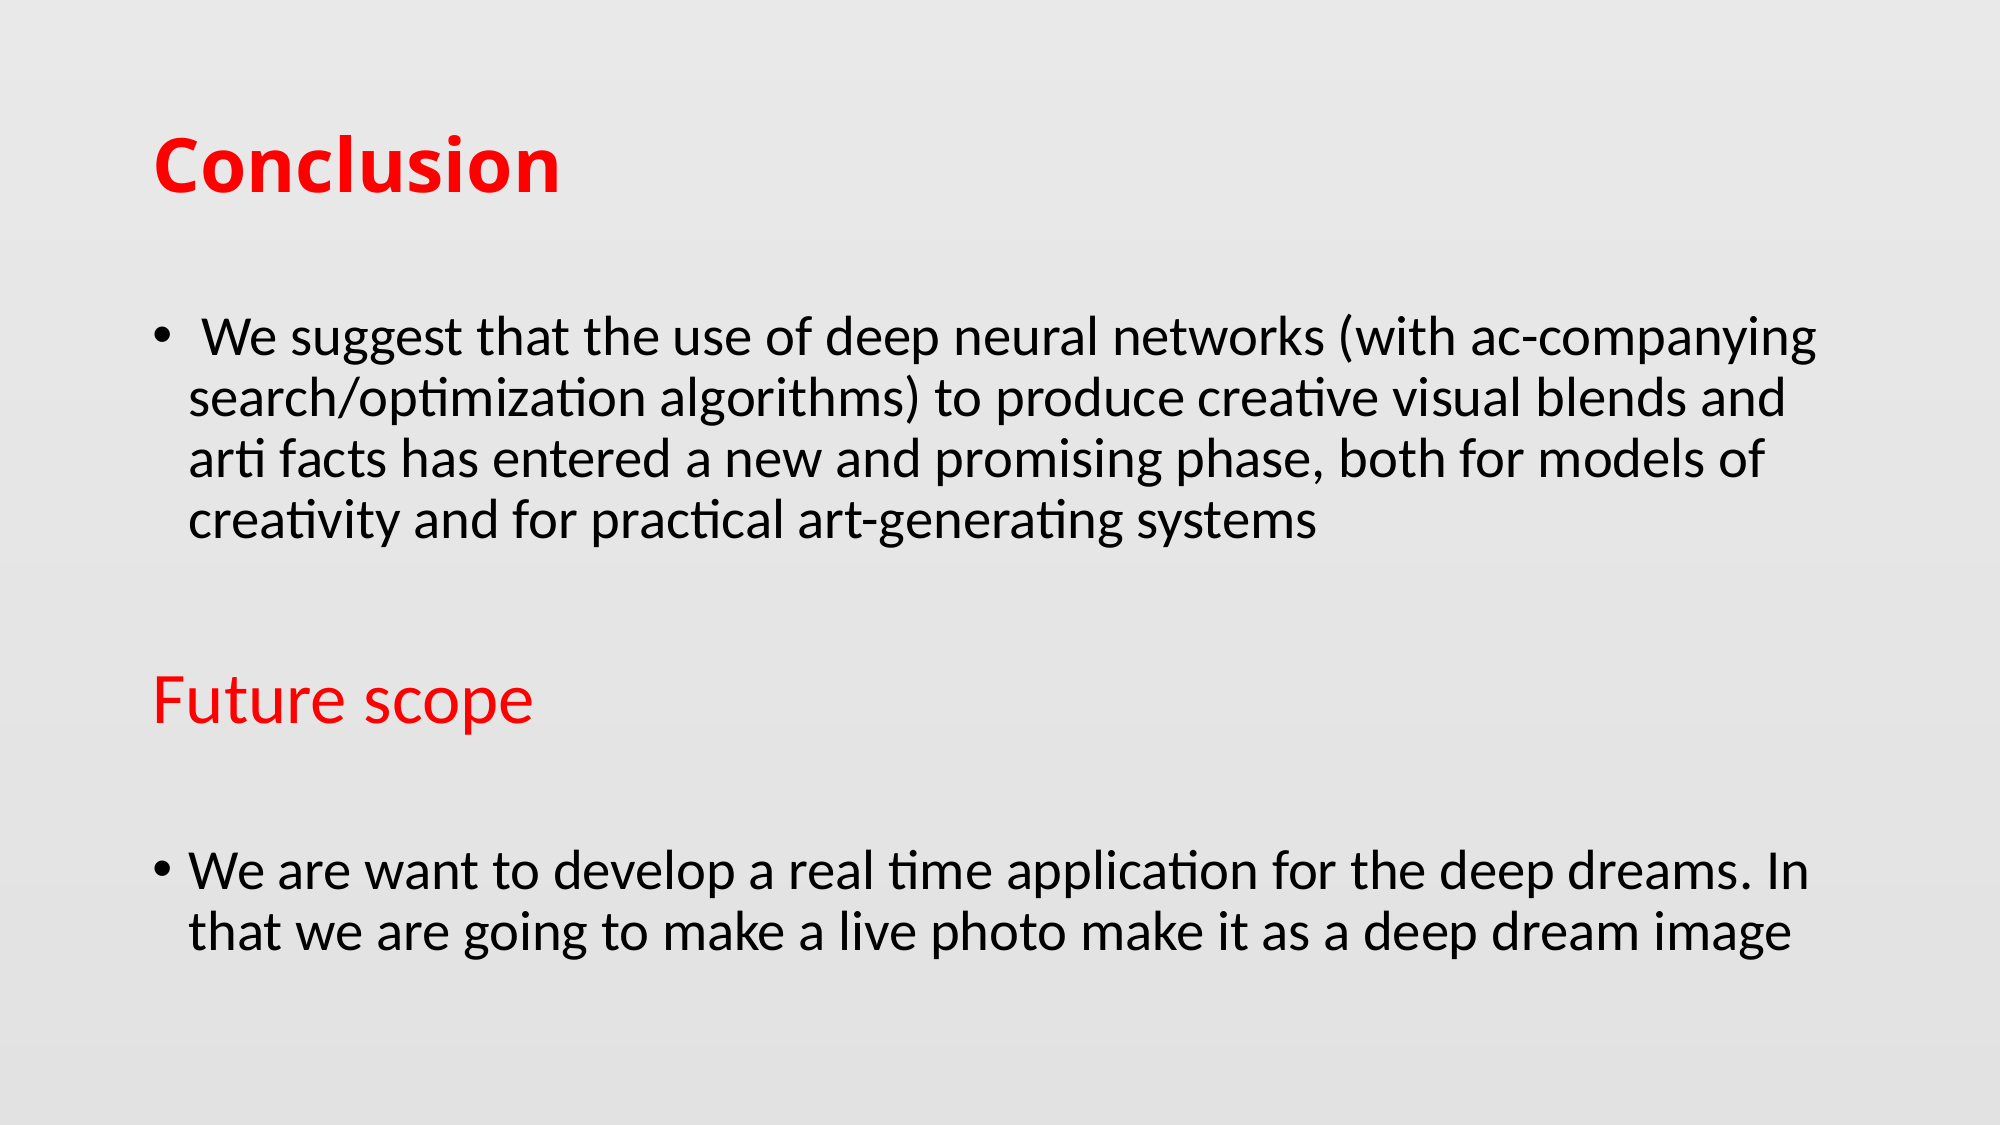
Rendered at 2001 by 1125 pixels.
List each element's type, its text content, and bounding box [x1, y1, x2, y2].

list We suggest that the use of deep neural networks (with ac-companying search/optimization algorithms) to produce creative visual blends and arti facts has entered a new and promising phase, both for models of creativity and for practical art-generating systems Future scope We are want to develop a real time application for the deep dreams. In that we are going to make a live photo make it as a deep dream image [137, 299, 1863, 1014]
title Conclusion [137, 59, 1863, 278]
